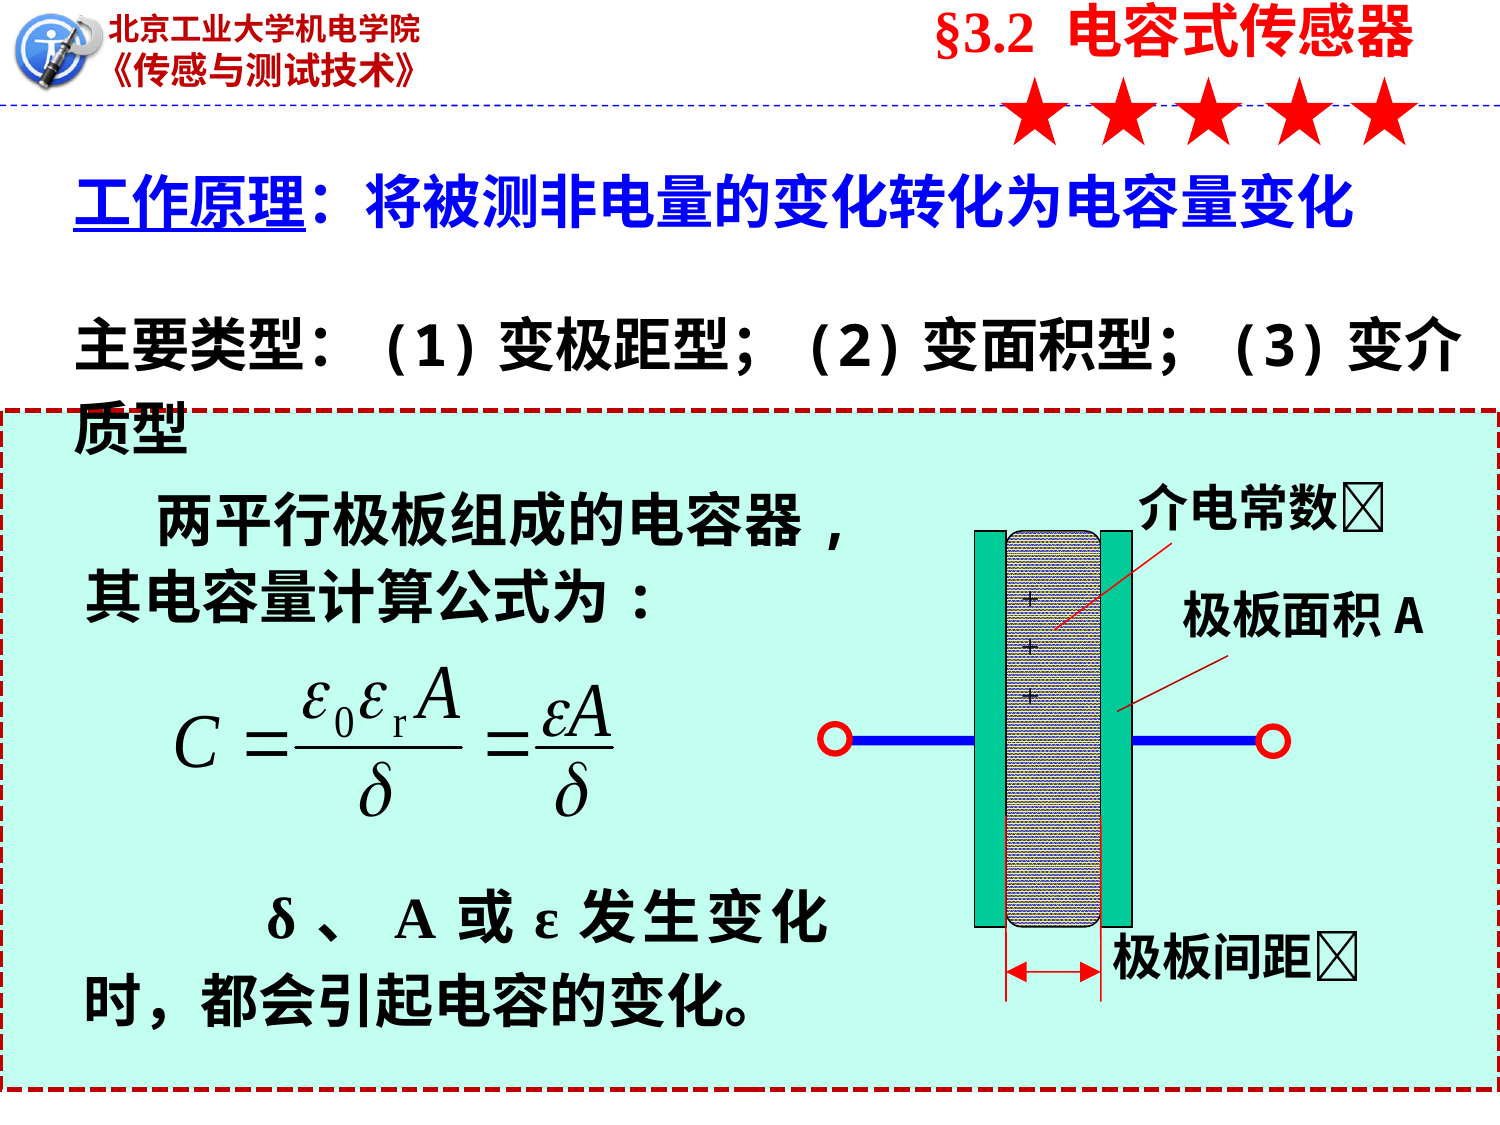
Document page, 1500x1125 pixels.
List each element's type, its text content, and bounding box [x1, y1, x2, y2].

text_box δ、A或ε发生变化时，都会引起电容的变化。 [69, 858, 844, 1042]
text_box 工作原理：将被测非电量的变化转化为电容量变化 [58, 171, 1449, 243]
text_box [163, 644, 623, 828]
text_box 主要类型：(1)变极距型；(2)变面积型；(3)变介质型 [58, 286, 1500, 470]
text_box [1000, 76, 1420, 146]
picture [11, 4, 107, 100]
text_box 两平行极板组成的电容器,其电容量计算公式为: [70, 470, 832, 638]
text_box §3.2 电容式传感器 [919, 0, 1500, 71]
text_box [820, 480, 1440, 1006]
text_box [0, 410, 1500, 1090]
